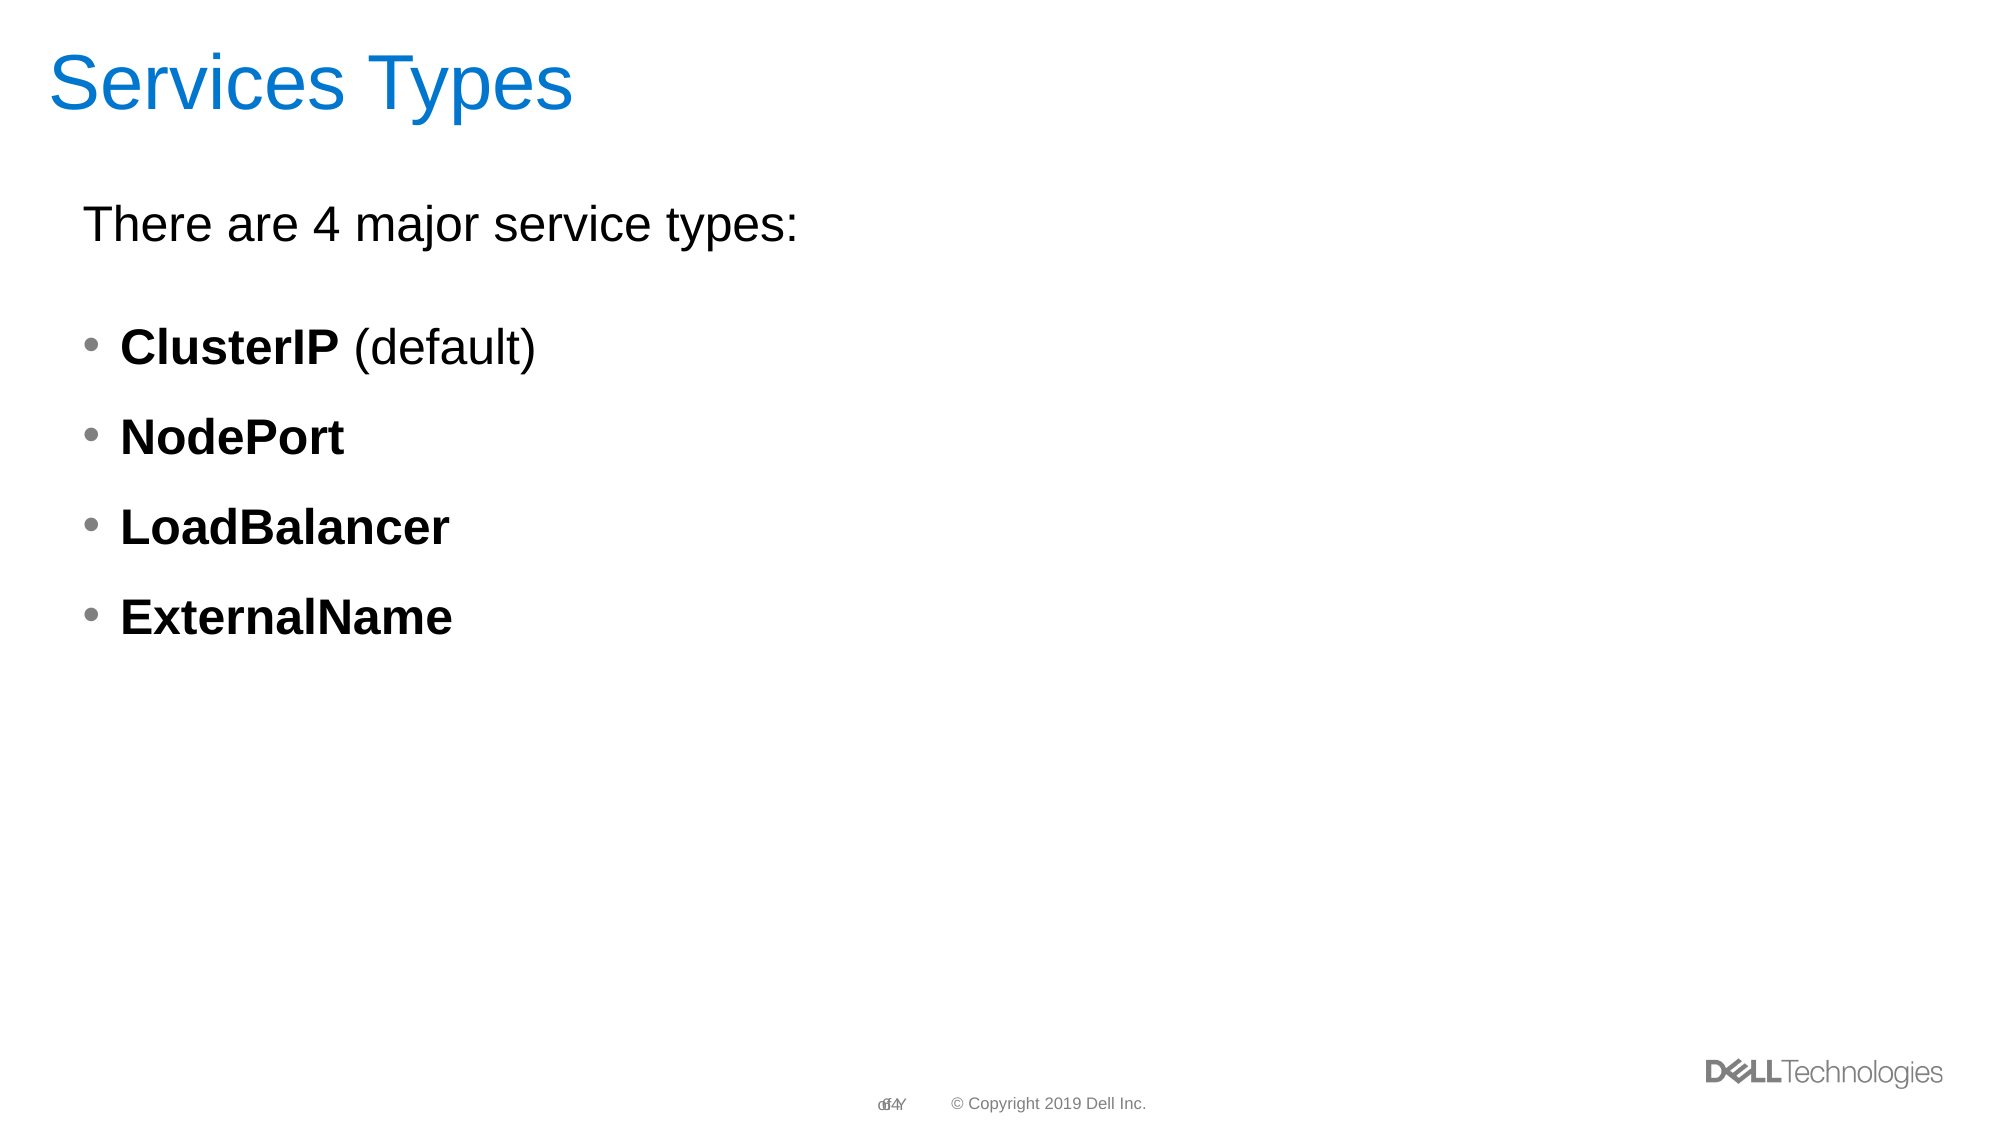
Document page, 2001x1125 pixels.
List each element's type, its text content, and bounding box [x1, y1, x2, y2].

text_box There are 4 major service types: ClusterIP (default) NodePort LoadBalancer ExternalName [62, 171, 1938, 897]
title Services Types [48, 42, 1924, 231]
picture [1706, 1058, 1943, 1089]
